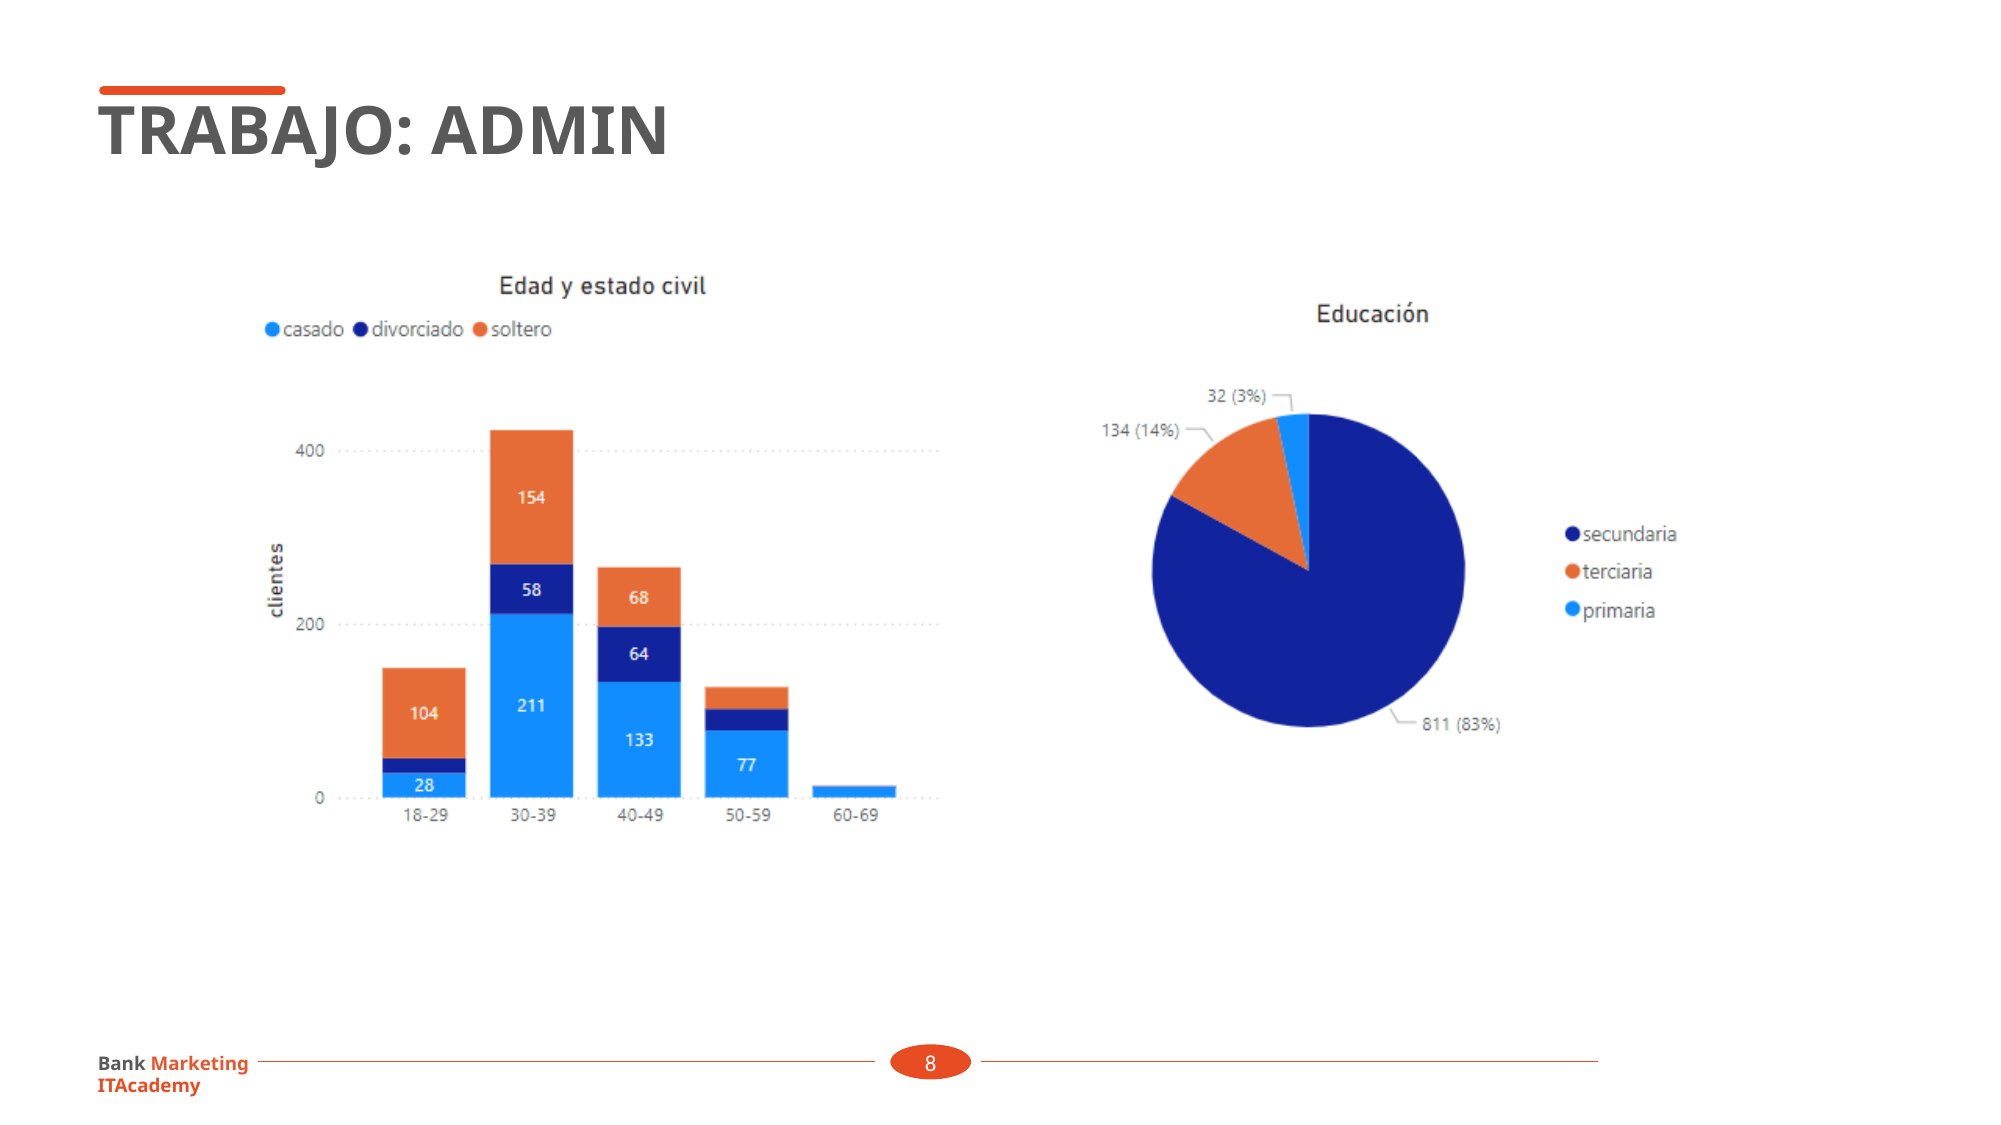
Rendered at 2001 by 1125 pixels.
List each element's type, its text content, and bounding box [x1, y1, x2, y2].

text_box Bank Marketing ITAcademy [83, 1044, 1898, 1104]
text_box TRABAJO: ADMIN [82, 80, 1918, 176]
picture [203, 238, 1797, 887]
